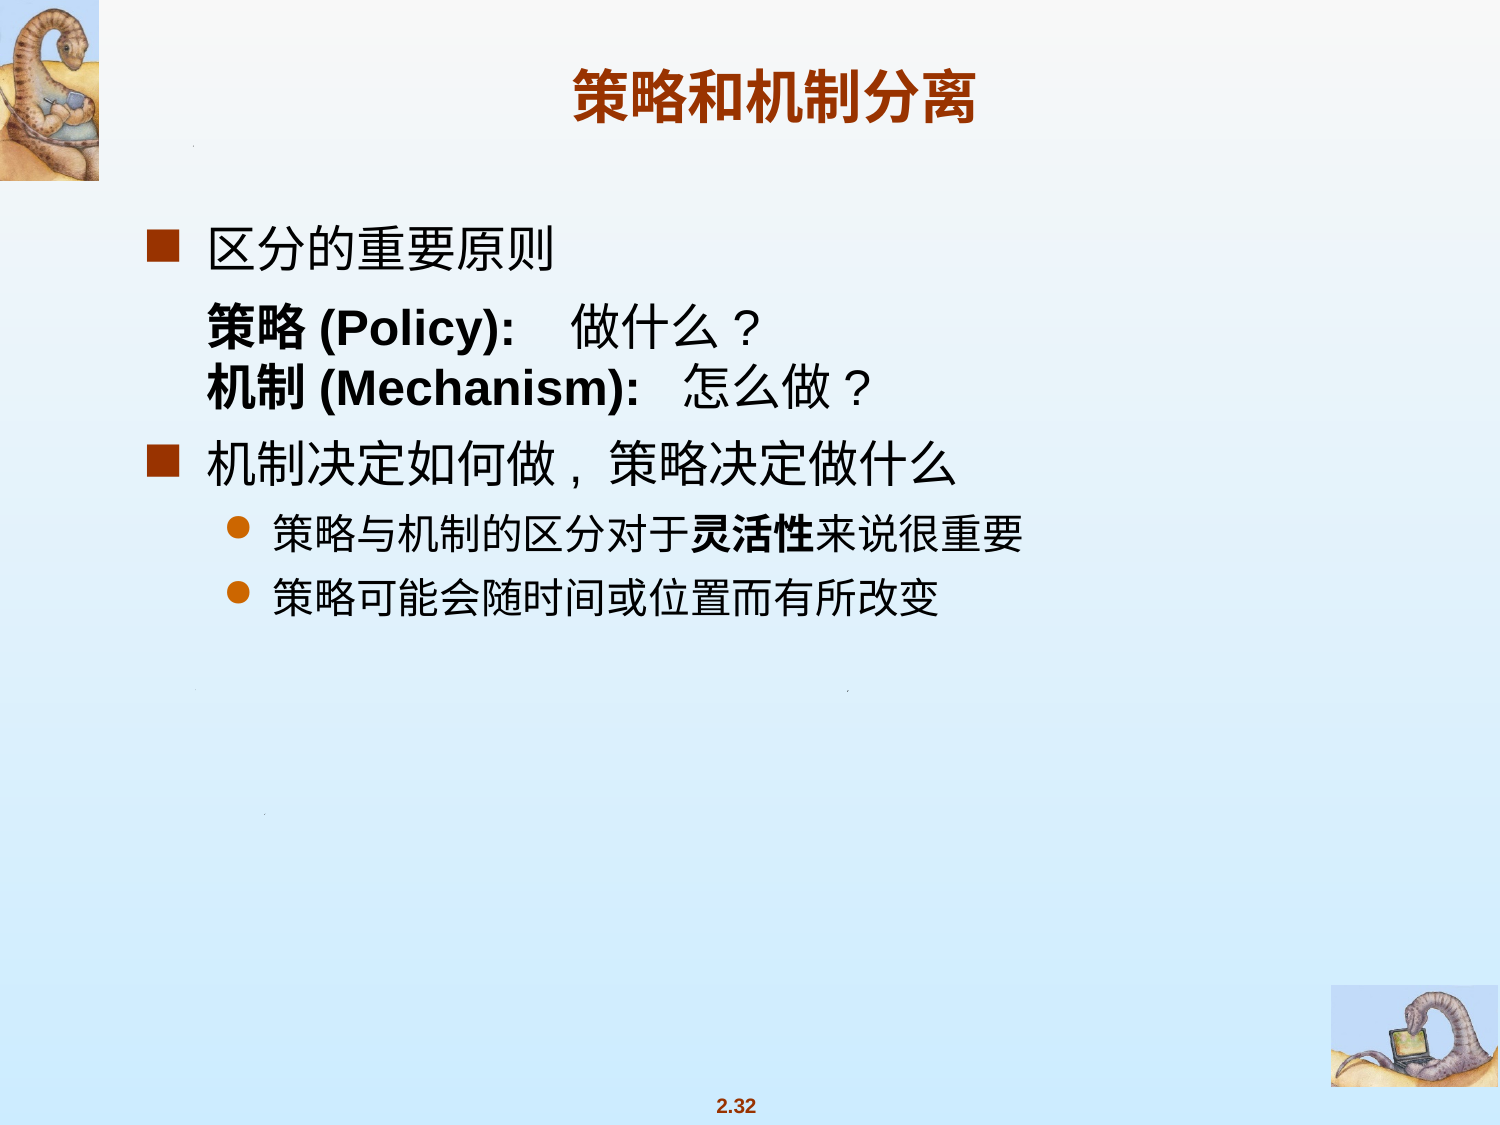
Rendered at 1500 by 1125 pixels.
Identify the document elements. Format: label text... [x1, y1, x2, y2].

title 策略和机制分离 [112, 37, 1438, 138]
list 区分的重要原则 策略(Policy): 做什么? 机制(Mechanism): 怎么做? 机制决定如何做, 策略决定做什么 策略与机制的区分对于灵活性来说很重要 策略可能会随时间或位置而有所改变 [135, 210, 1342, 946]
picture [0, 0, 99, 181]
picture [1331, 985, 1498, 1087]
